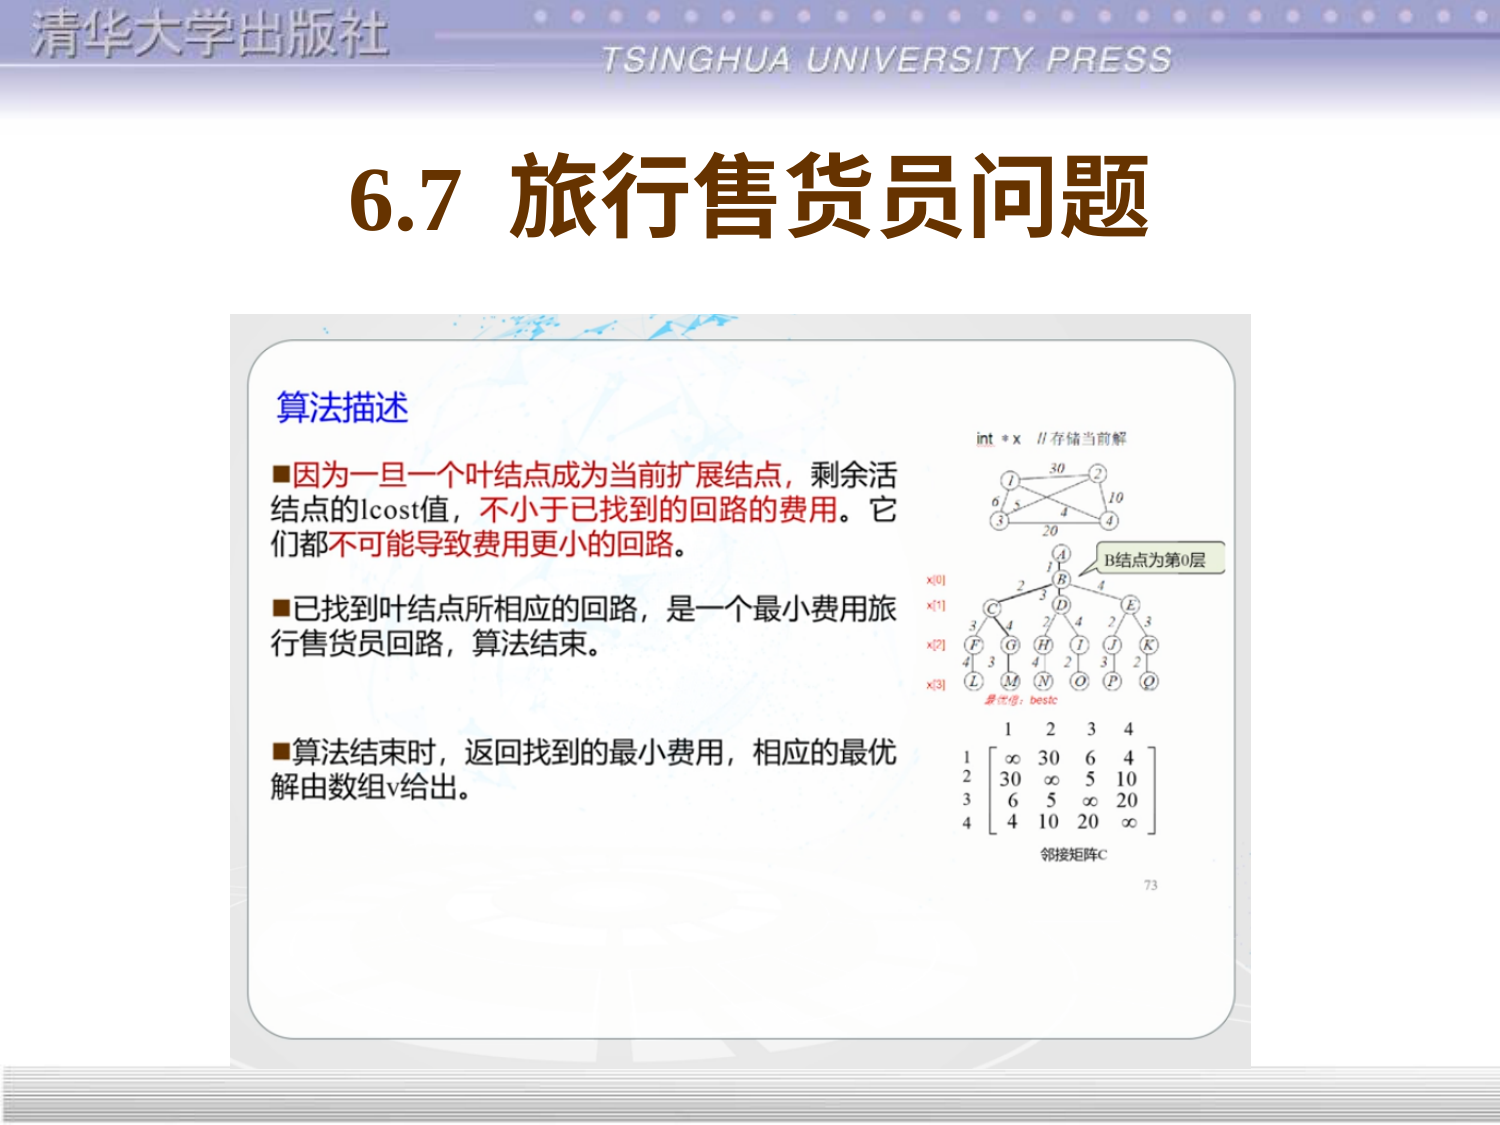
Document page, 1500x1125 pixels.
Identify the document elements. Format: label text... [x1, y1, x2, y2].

picture [0, 0, 1500, 1125]
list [229, 314, 1251, 1069]
title 6.7 旅行售货员问题 [112, 99, 1388, 288]
